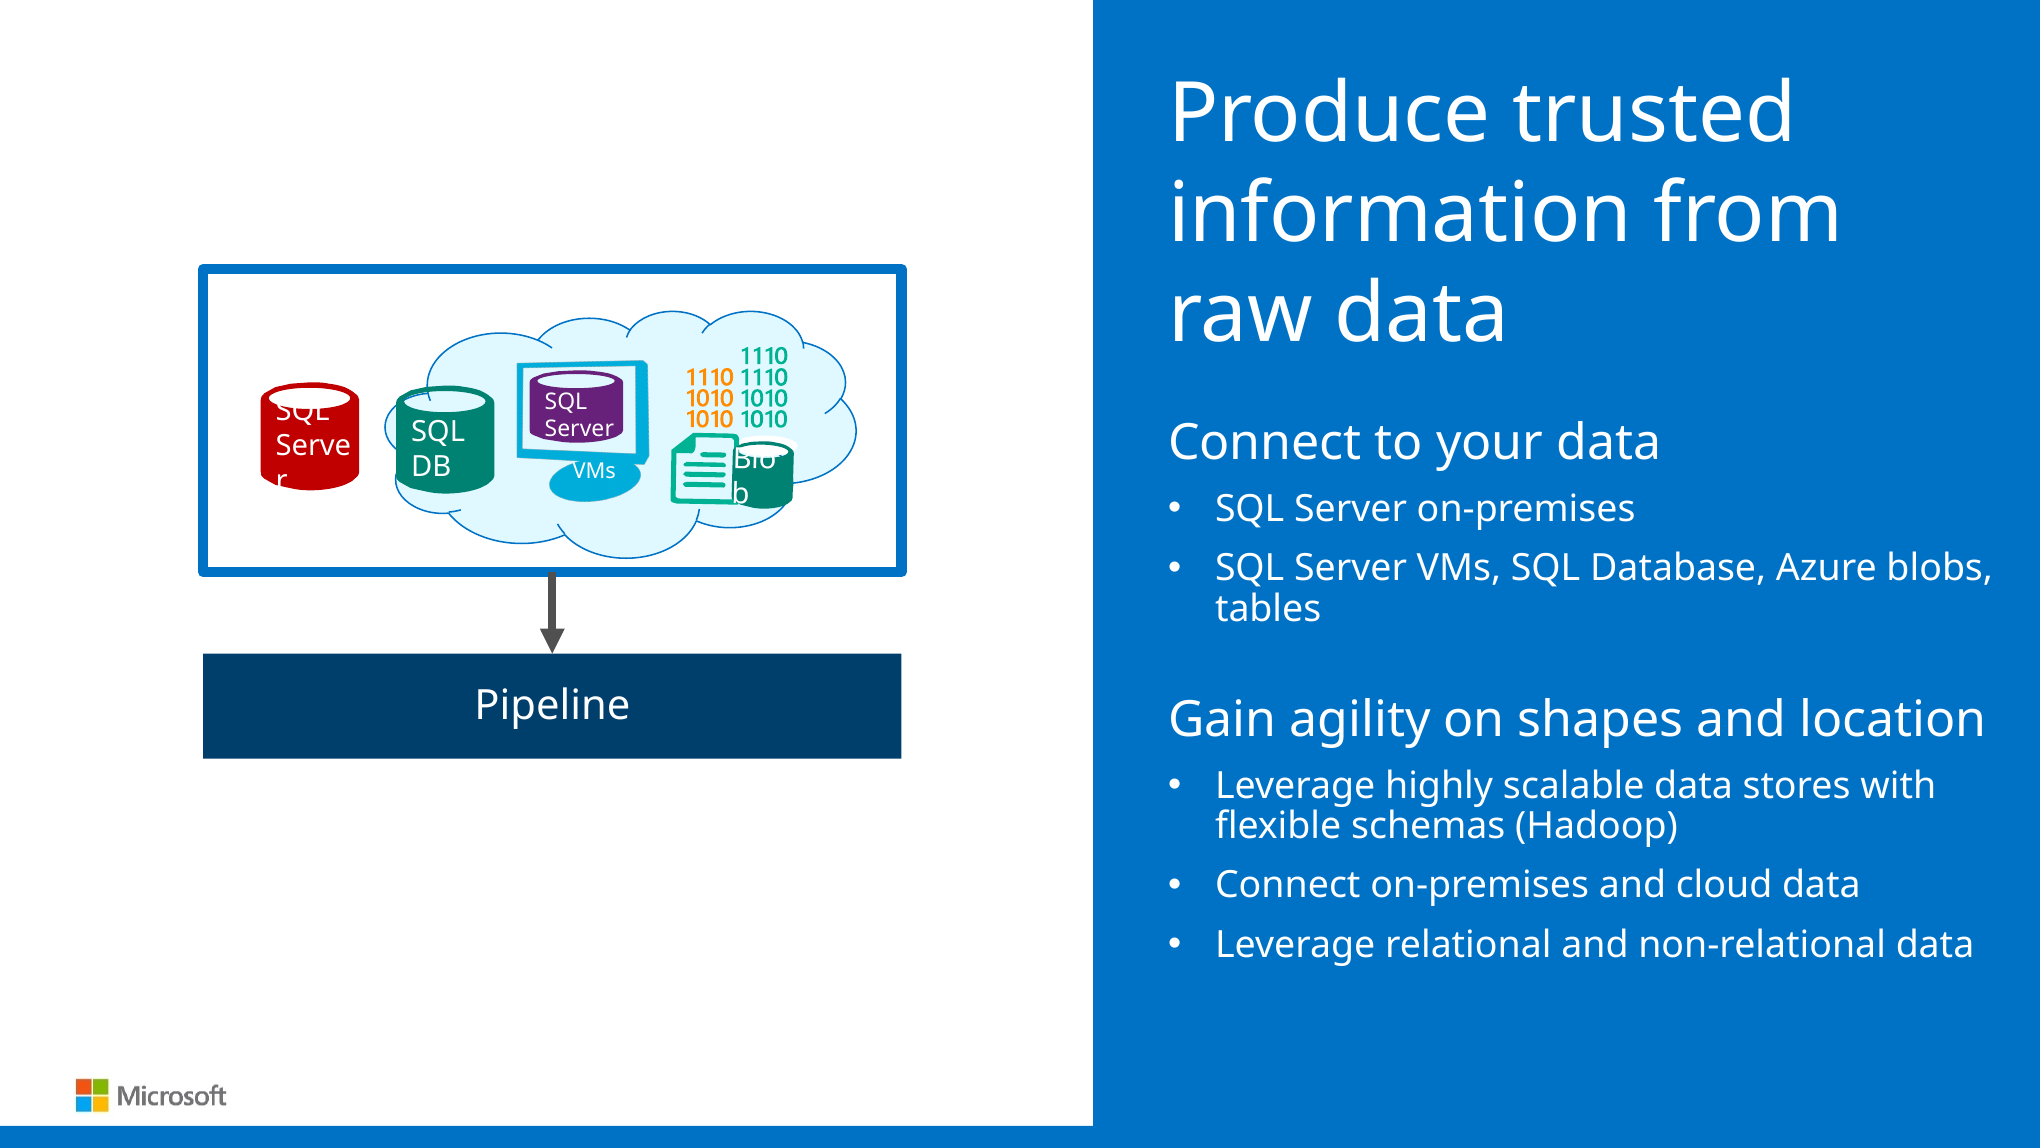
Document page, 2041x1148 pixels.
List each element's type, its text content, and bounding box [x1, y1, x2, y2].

text_box Produce trusted information from raw data [1093, 50, 1895, 366]
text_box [202, 268, 902, 573]
picture [73, 1076, 231, 1117]
text_box Pipeline [202, 653, 902, 759]
text_box Connect to your data SQL Server on-premises SQL Server VMs, SQL Database, Azure blobs, tables Gain agility on shapes and location Leverage highly scalable data stores with flexible schemas (Hadoop) Connect on-premises and cloud data Leverage relational and non-relational data [1092, 0, 2041, 1148]
